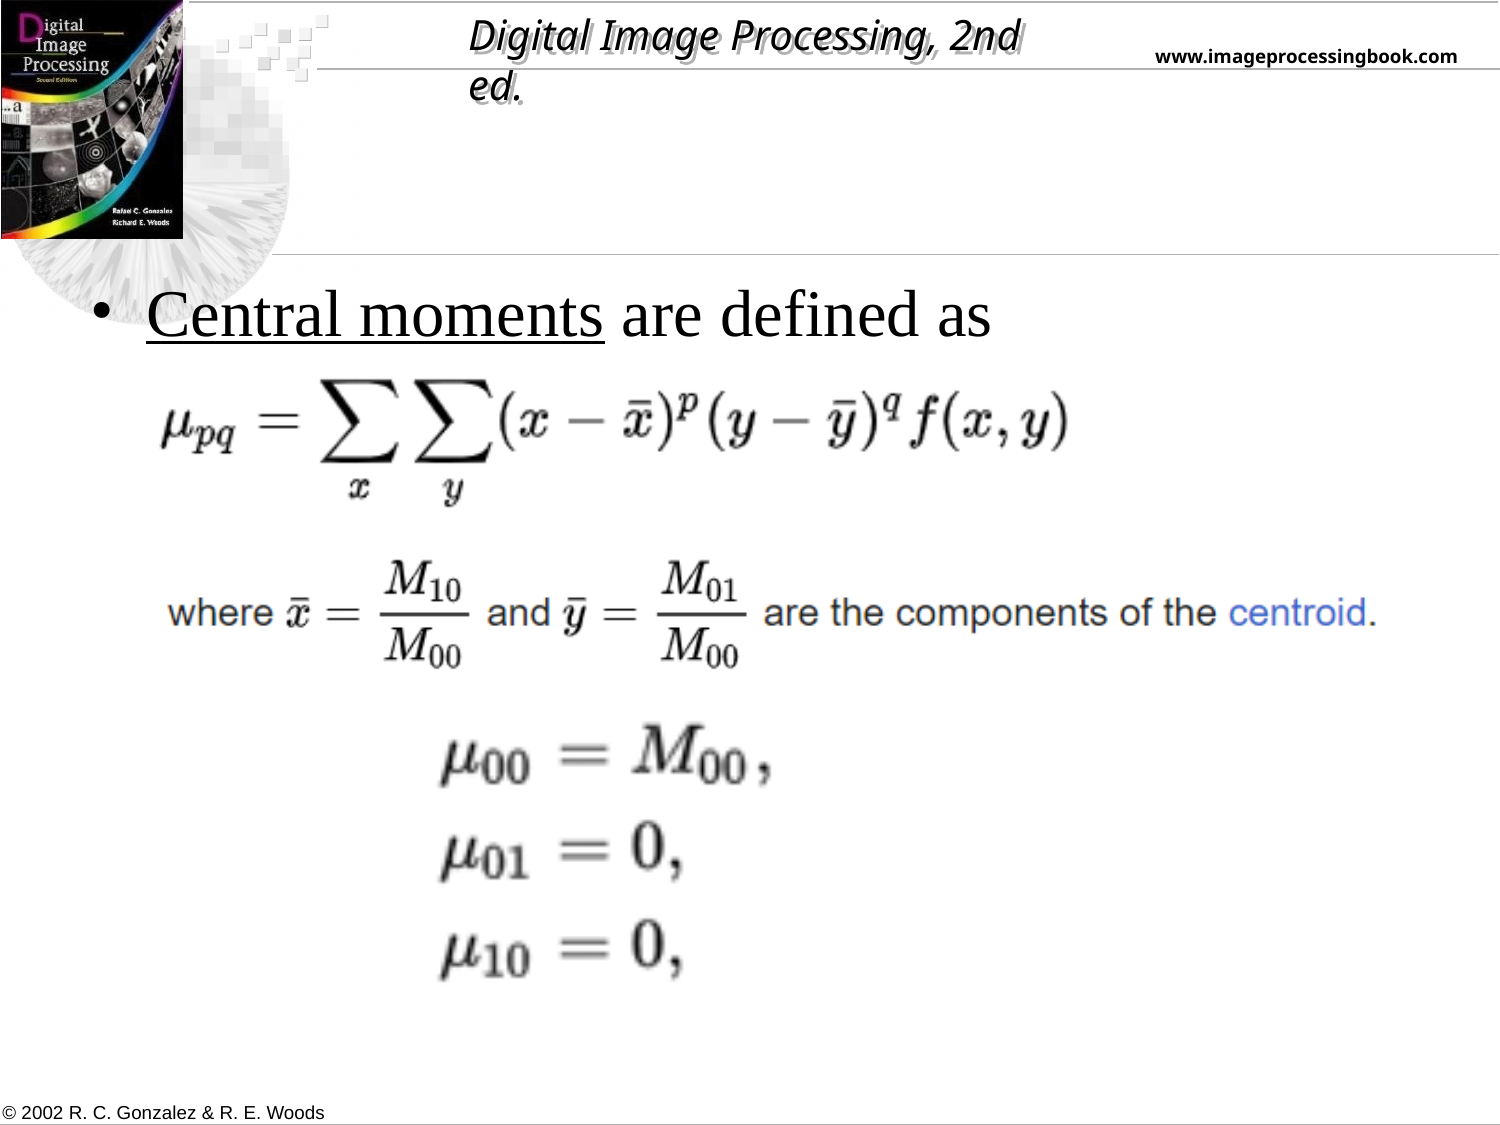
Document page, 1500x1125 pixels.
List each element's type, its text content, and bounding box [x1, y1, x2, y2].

picture [135, 350, 1108, 519]
picture [157, 538, 1402, 686]
list Central moments are defined as [75, 262, 1425, 1005]
picture [0, 0, 378, 326]
picture [410, 705, 786, 1008]
